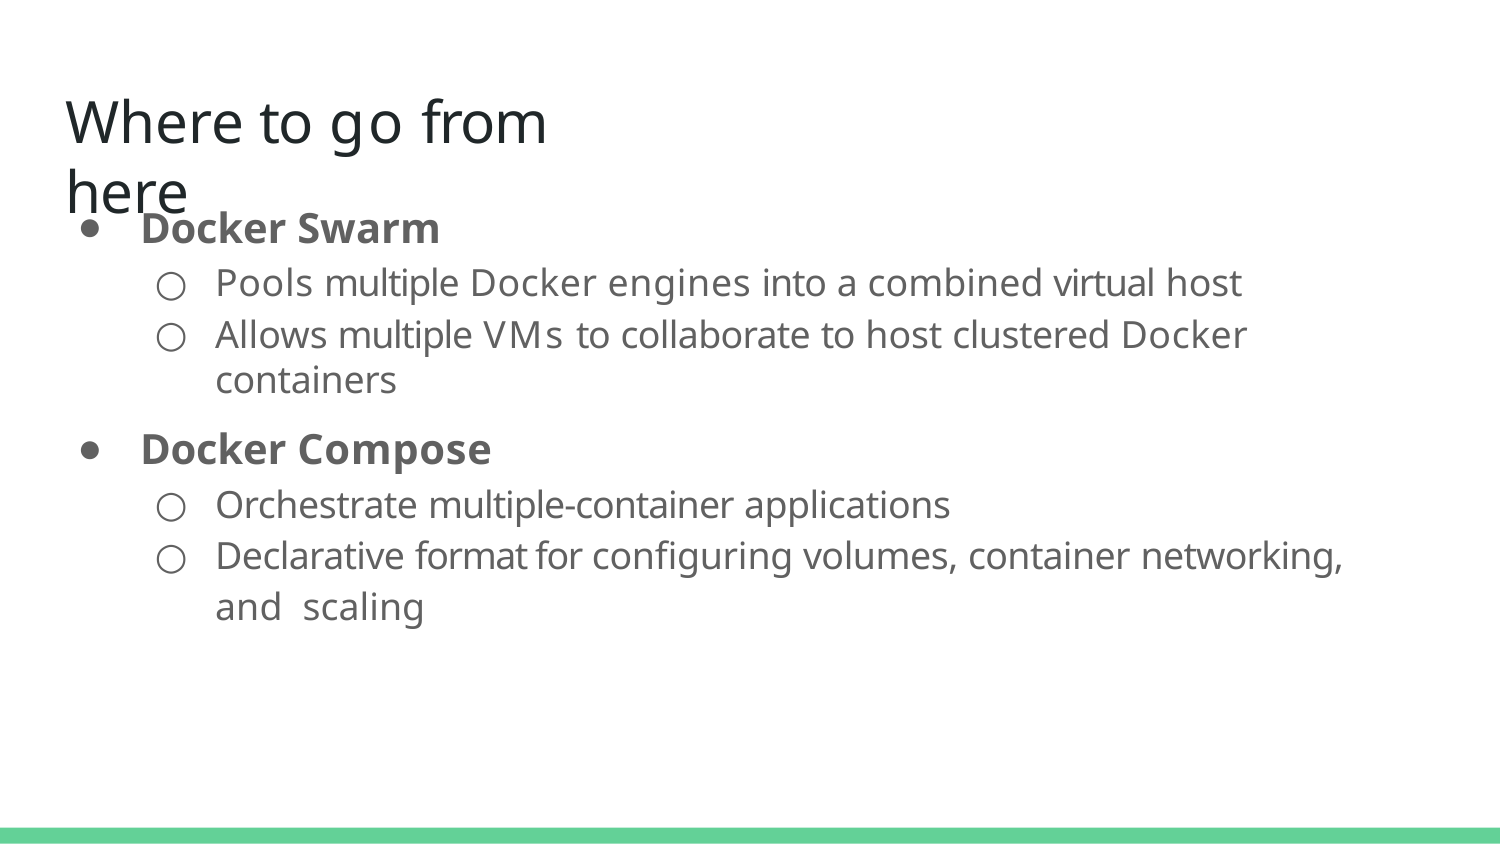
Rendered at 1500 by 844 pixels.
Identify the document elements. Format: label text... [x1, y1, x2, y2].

text_box Docker Swarm Pools multiple Docker engines into a combined virtual host Allows multiple VMs to collaborate to host clustered Docker containers Docker Compose Orchestrate multiple-container applications Declarative format for configuring volumes, container networking, and scaling [75, 190, 1377, 629]
title Where to go from here [63, 82, 647, 226]
